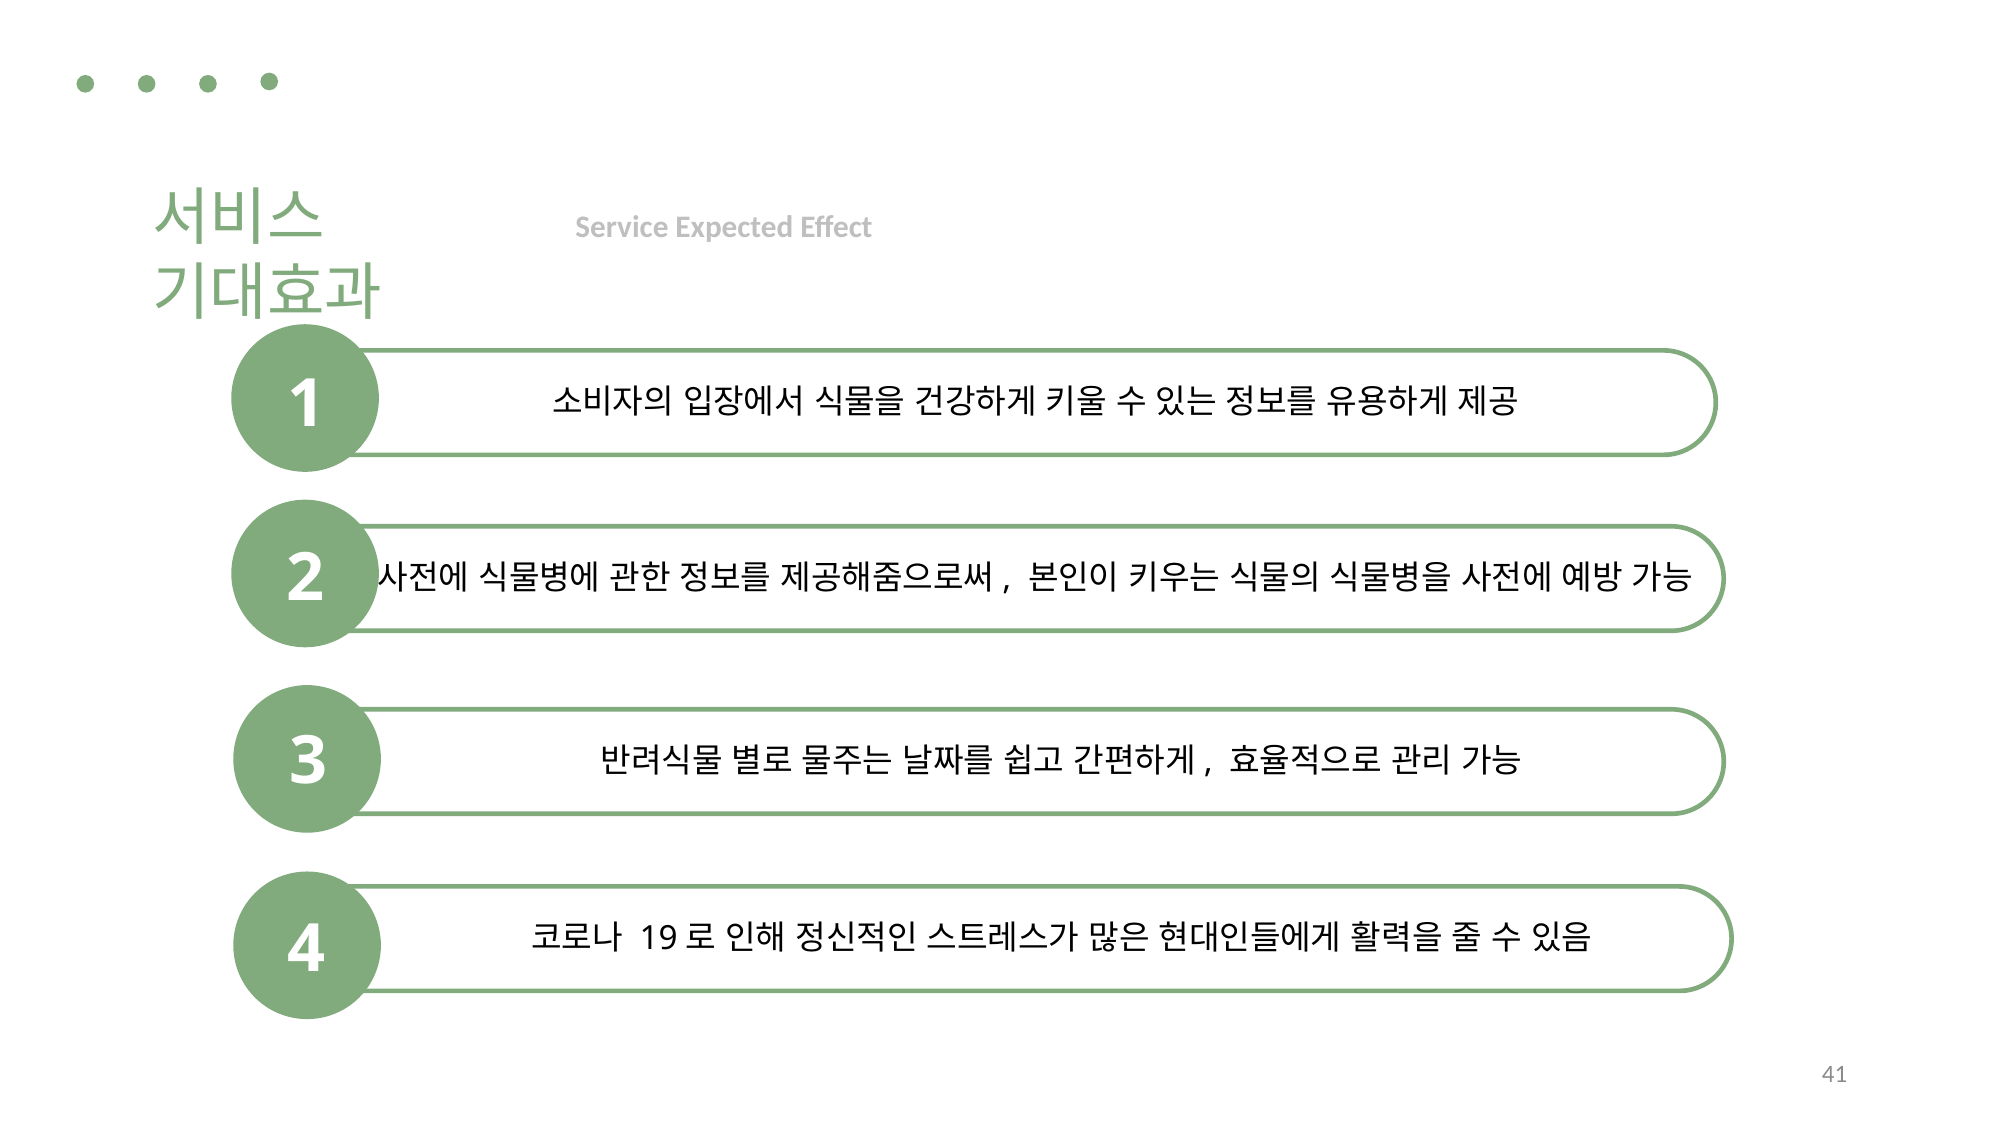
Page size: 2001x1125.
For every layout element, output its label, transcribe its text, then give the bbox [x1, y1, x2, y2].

text_box [363, 525, 1716, 548]
text_box [232, 870, 380, 1021]
text_box [353, 604, 1719, 632]
text_box [230, 323, 380, 473]
text_box [232, 684, 382, 834]
text_box 2 [271, 526, 340, 621]
text_box 1 [273, 352, 356, 448]
text_box 코로나 19로 인해 정신적인 스트레스가 많은 현대인들에게 활력을 줄 수 있음 [354, 908, 1769, 964]
text_box [230, 498, 376, 649]
text_box [353, 885, 1723, 908]
text_box 반려식물 별로 물주는 날짜를 쉽고 간편하게, 효율적으로 관리 가능 [446, 731, 1677, 787]
text_box [358, 708, 1725, 815]
slide_number 41 [1412, 1042, 1863, 1103]
text_box [367, 964, 1727, 992]
text_box 3 [274, 709, 357, 804]
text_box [76, 72, 279, 93]
text_box [354, 349, 1717, 456]
text_box 서비스 기대효과 [137, 169, 573, 335]
text_box Service Expected Effect [560, 198, 905, 252]
text_box 4 [272, 897, 341, 993]
text_box 소비자의 입장에서 식물을 건강하게 키울 수 있는 정보를 유용하게 제공 [420, 372, 1651, 428]
text_box 사전에 식물병에 관한 정보를 제공해줌으로써, 본인이 키우는 식물의 식물병을 사전에 예방 가능 [328, 548, 1743, 604]
